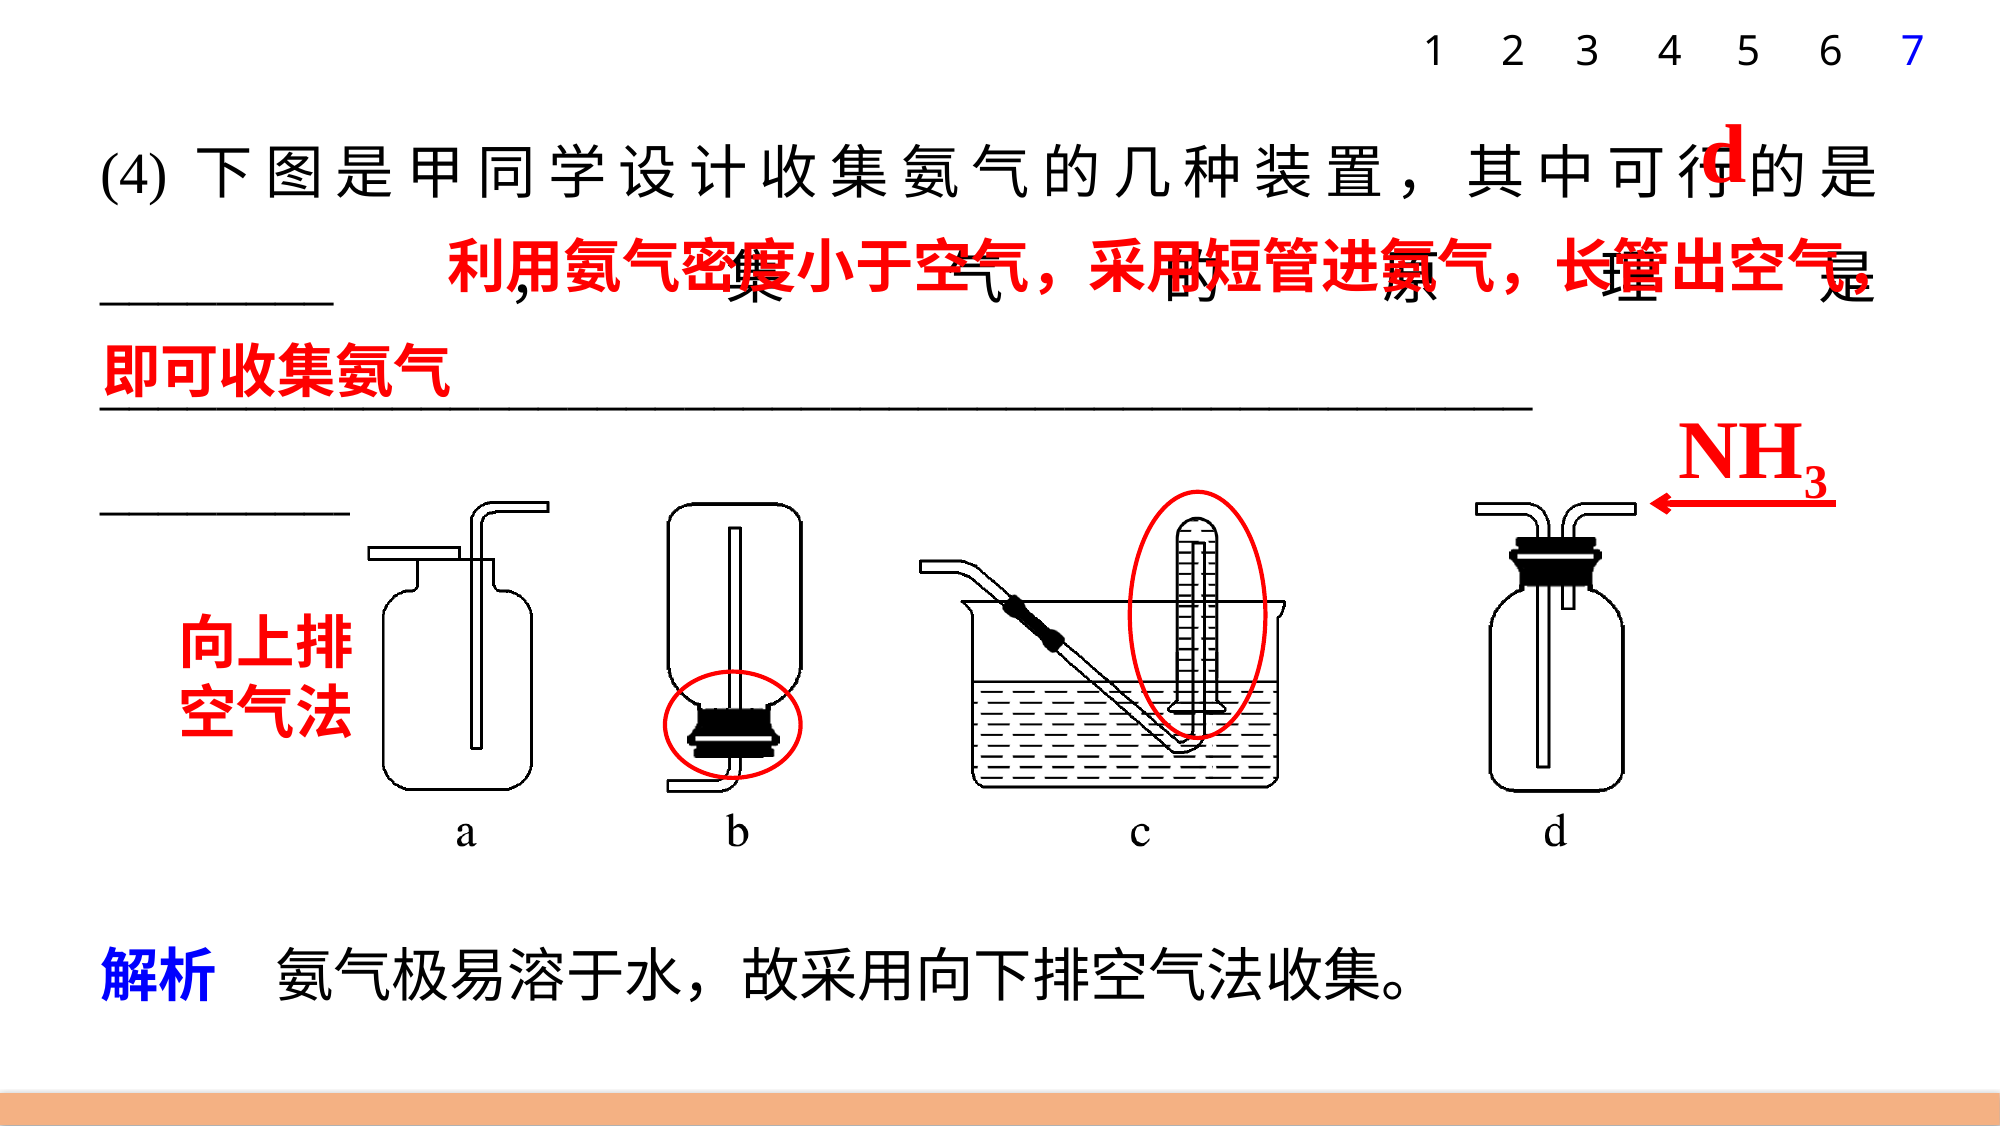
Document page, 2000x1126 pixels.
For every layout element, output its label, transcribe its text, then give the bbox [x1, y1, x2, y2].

text_box (4)下图是甲同学设计收集氨气的几种装置，其中可行的是________，集气的原理是_________________________________________________ _____________。 [80, 90, 1685, 530]
text_box (4)下图是甲同学设计收集氨气的几种装置，其中可行的是________，集气的原理是_________________________________________________ _____________。 [1762, 90, 1912, 186]
text_box 4 [1636, 1, 1702, 97]
text_box d [1685, 92, 1762, 186]
text_box 5 [1715, 1, 1781, 97]
text_box 向上排空气法 [146, 597, 345, 753]
text_box 2 [1483, 1, 1546, 97]
picture [350, 479, 1650, 864]
text_box 3 [1562, 1, 1620, 97]
text_box 7 [1879, 1, 1945, 96]
text_box [0, 1092, 2000, 1126]
text_box 1 [1401, 1, 1467, 97]
text_box NH3 [1664, 387, 1843, 516]
text_box 6 [1797, 1, 1863, 97]
text_box 利用氨气密度小于空气，采用短管进氨气，长管出空气，即可收集氨气 [87, 186, 1912, 412]
text_box (4)下图是甲同学设计收集氨气的几种装置，其中可行的是________，集气的原理是_________________________________________________ _____________。 [1655, 412, 1912, 530]
text_box 解析 氨气极易溶于水，故采用向下排空气法收集。 [80, 893, 1912, 1019]
